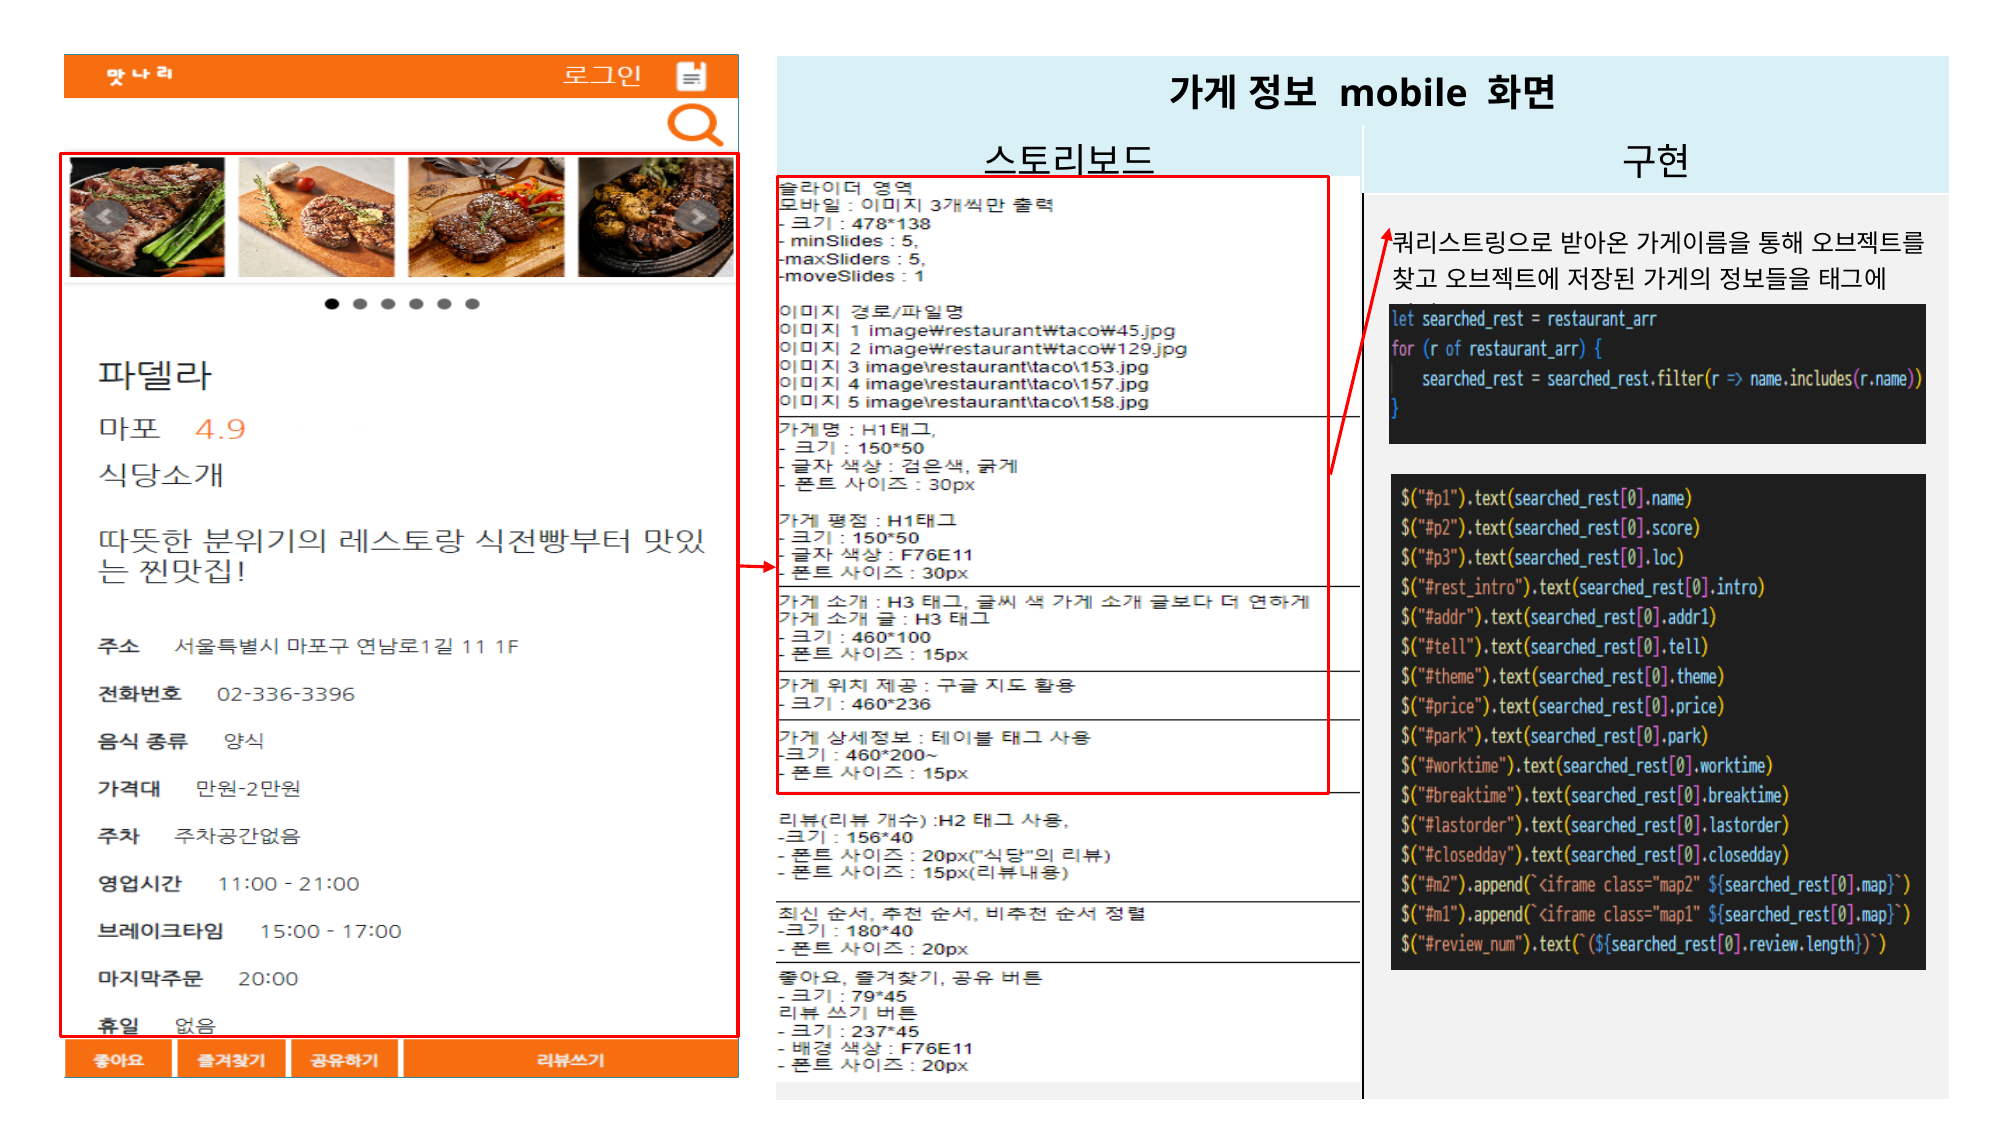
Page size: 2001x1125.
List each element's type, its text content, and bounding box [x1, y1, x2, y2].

picture [1391, 474, 1926, 971]
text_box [1330, 227, 1390, 475]
table_cell [776, 919, 1362, 1100]
table_cell 구현 [1364, 125, 1949, 193]
picture [775, 176, 1360, 1082]
picture [64, 54, 739, 1077]
text_box [60, 152, 64, 1037]
table_header 가게 정보 mobile 화면 [777, 56, 1949, 125]
picture [1389, 304, 1926, 445]
table_cell 쿼리스트링으로 받아온 가게이름을 통해 오브젝트를 찾고 오브젝트에 저장된 가게의 정보들을 태그에 입력 [1364, 195, 1949, 1099]
table_cell 스토리보드 [777, 125, 1362, 194]
